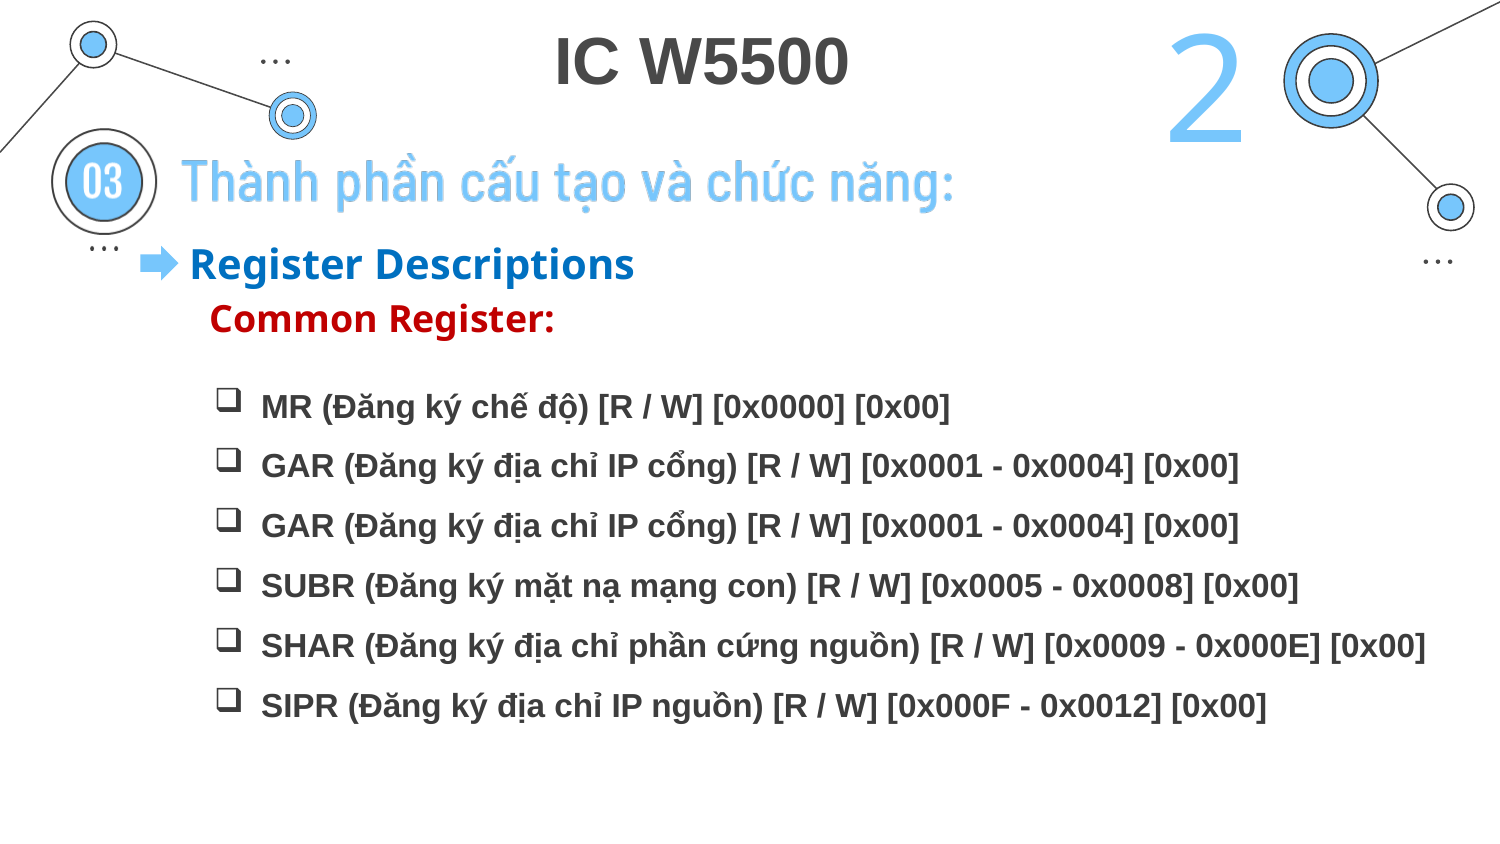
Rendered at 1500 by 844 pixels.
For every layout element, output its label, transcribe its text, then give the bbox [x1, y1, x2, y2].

text_box Register Descriptions [174, 259, 842, 318]
text_box IC W5500 [471, 10, 934, 105]
text_box [138, 259, 181, 283]
picture [51, 124, 1054, 251]
text_box MR (Đăng ký chế độ) [R / W] [0x0000] [0x00] GAR (Đăng ký địa chỉ IP cổng) [R / W] [0x0001 - 0x0004] [0x00] GAR (Đăng ký địa chỉ IP cổng) [R / W] [0x0001 - 0x0004] [0x00] SUBR (Đăng ký mặt nạ mạng con) [R / W] [0x0005 - 0x0008] [0x00] SHAR (Đăng ký địa chỉ phần cứng nguồn) [R / W] [0x0009 - 0x000E] [0x00] SIPR (Đăng ký địa chỉ IP nguồn) [R / W] [0x000F - 0x0012] [0x00] [199, 349, 1480, 760]
text_box Common Register: [194, 280, 703, 375]
text_box 02 [1109, 10, 1304, 188]
